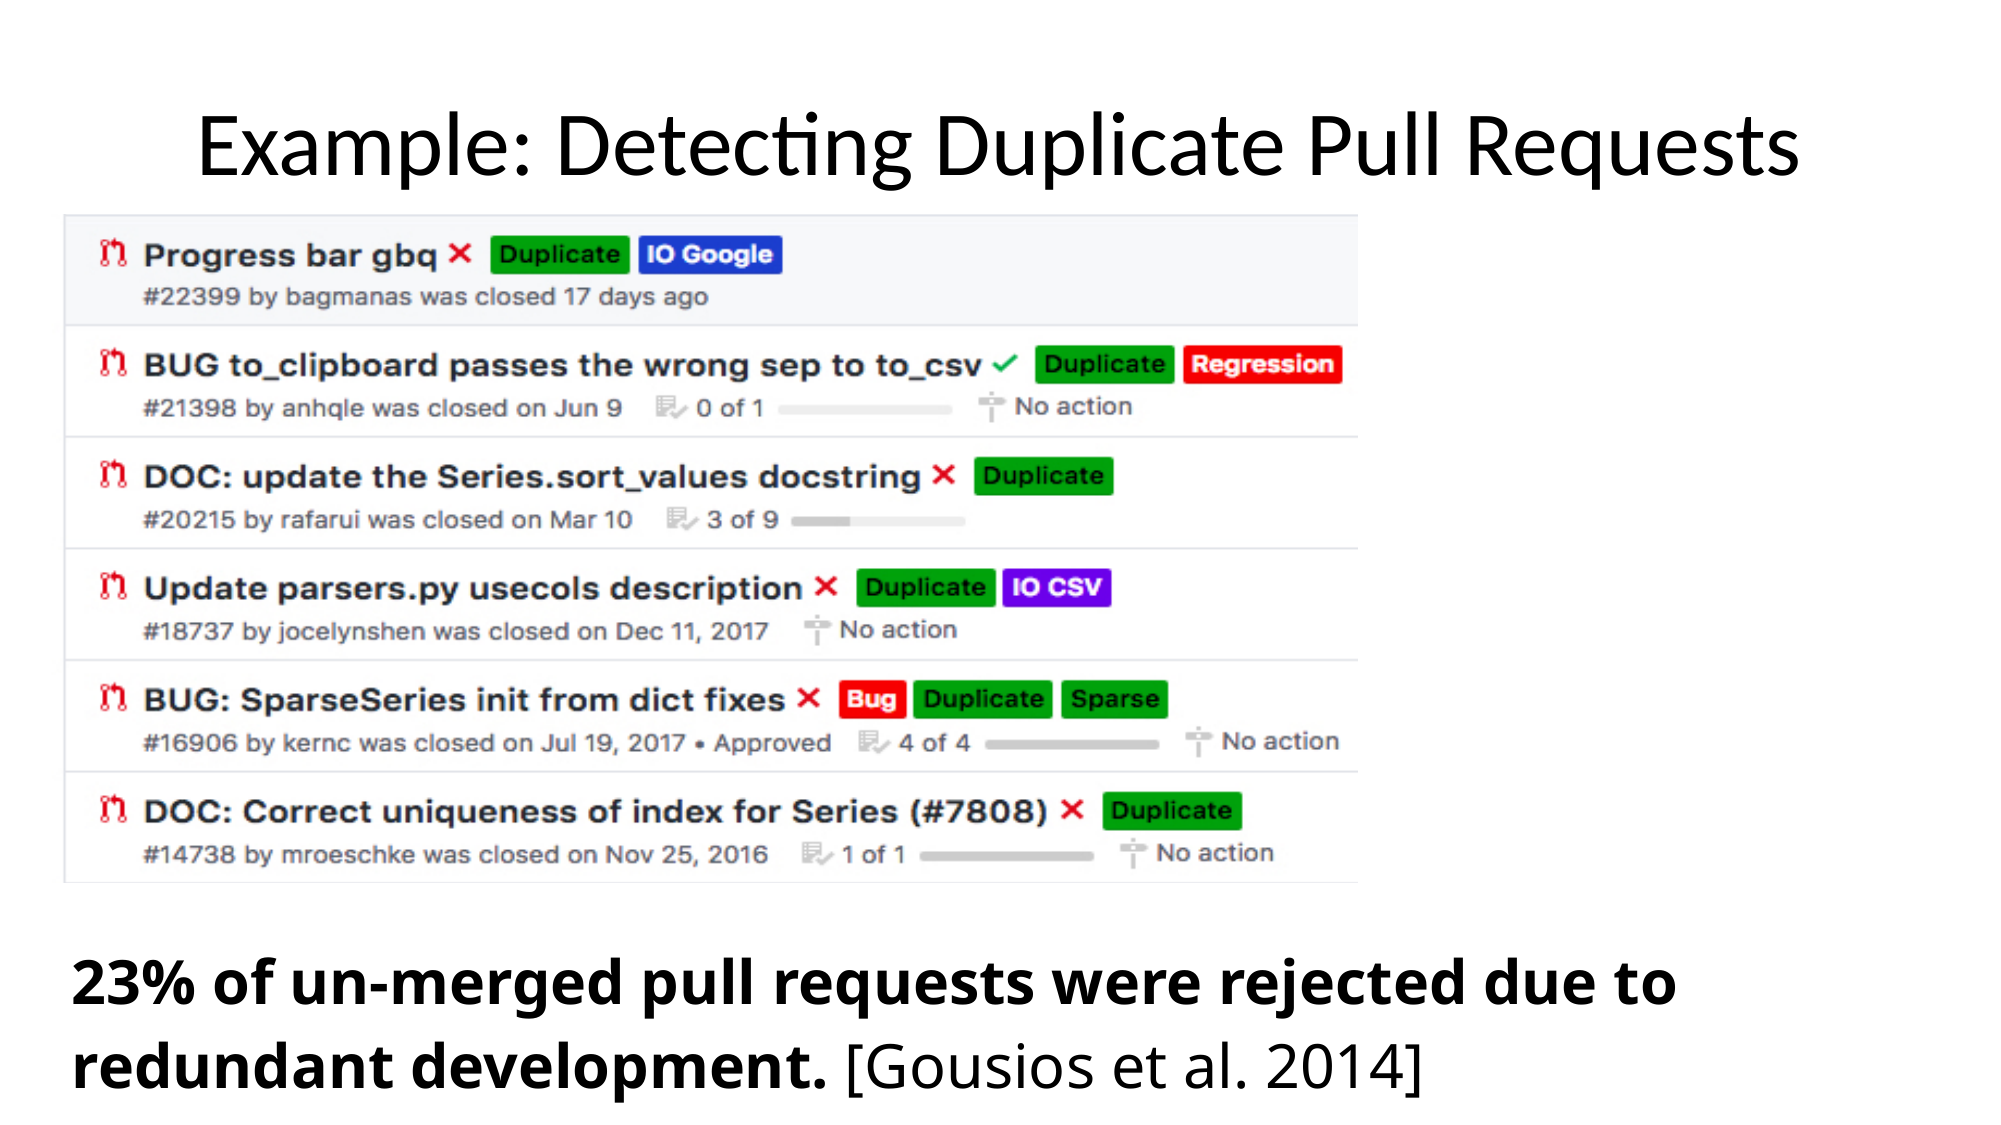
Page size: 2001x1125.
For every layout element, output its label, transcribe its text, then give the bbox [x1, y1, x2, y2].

title Example: Detecting Duplicate Pull Requests [99, 45, 1900, 233]
picture [51, 213, 1359, 883]
text_box 23% of un-merged pull requests were rejected due to redundant development. [Gousios et al. 2014] [51, 929, 1838, 1104]
